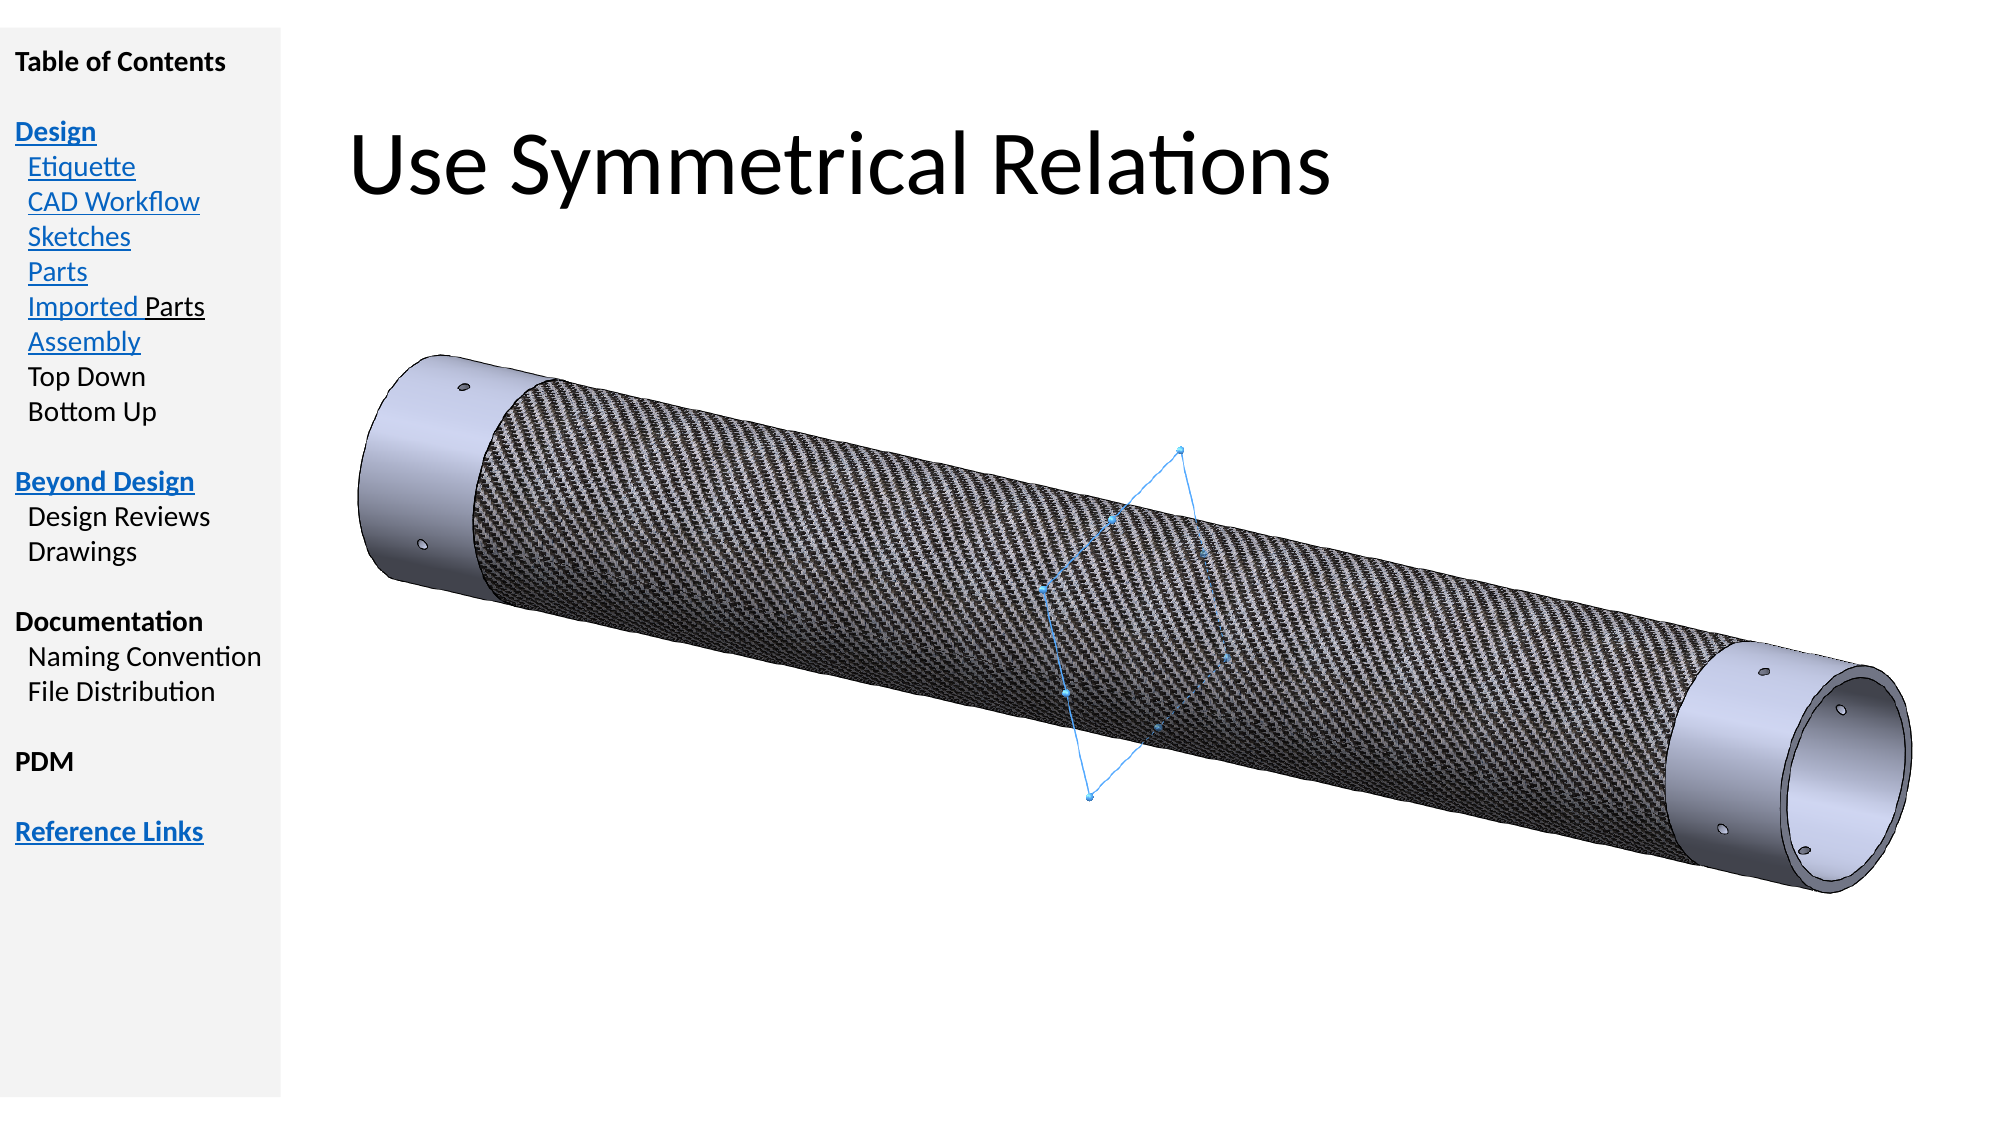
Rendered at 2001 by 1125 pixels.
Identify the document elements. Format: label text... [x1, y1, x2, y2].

title Use Symmetrical Relations [333, 56, 1840, 259]
picture [304, 261, 1948, 961]
